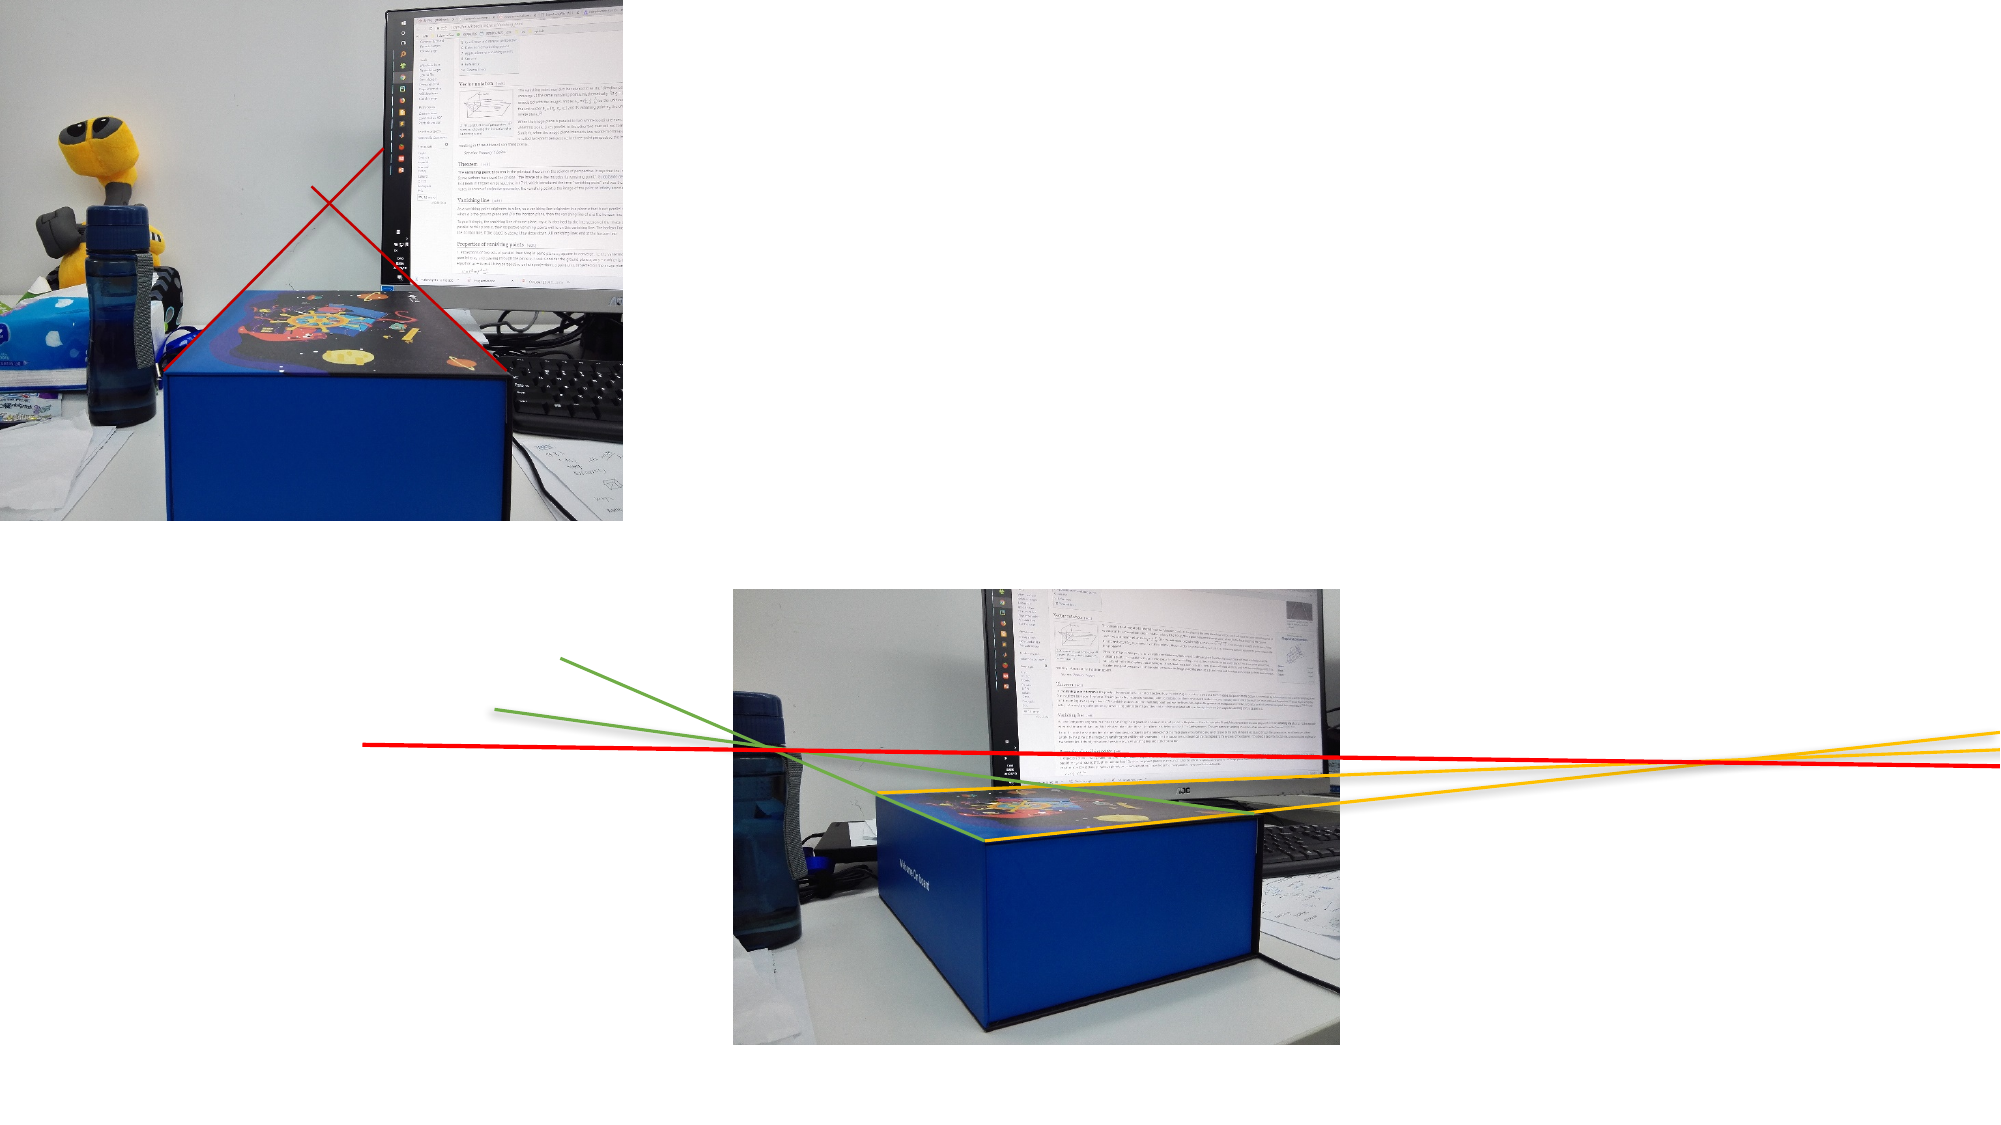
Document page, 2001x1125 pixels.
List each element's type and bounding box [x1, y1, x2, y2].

text_box [494, 769, 1255, 814]
text_box [560, 814, 985, 841]
text_box [1255, 769, 2000, 793]
text_box [560, 658, 985, 709]
text_box [163, 148, 384, 371]
text_box [494, 709, 1255, 744]
text_box [1255, 732, 2000, 744]
picture [733, 841, 1340, 1045]
text_box [362, 744, 2000, 769]
text_box [311, 186, 507, 371]
picture [733, 589, 1340, 732]
picture [0, 0, 623, 521]
text_box [985, 793, 2000, 841]
